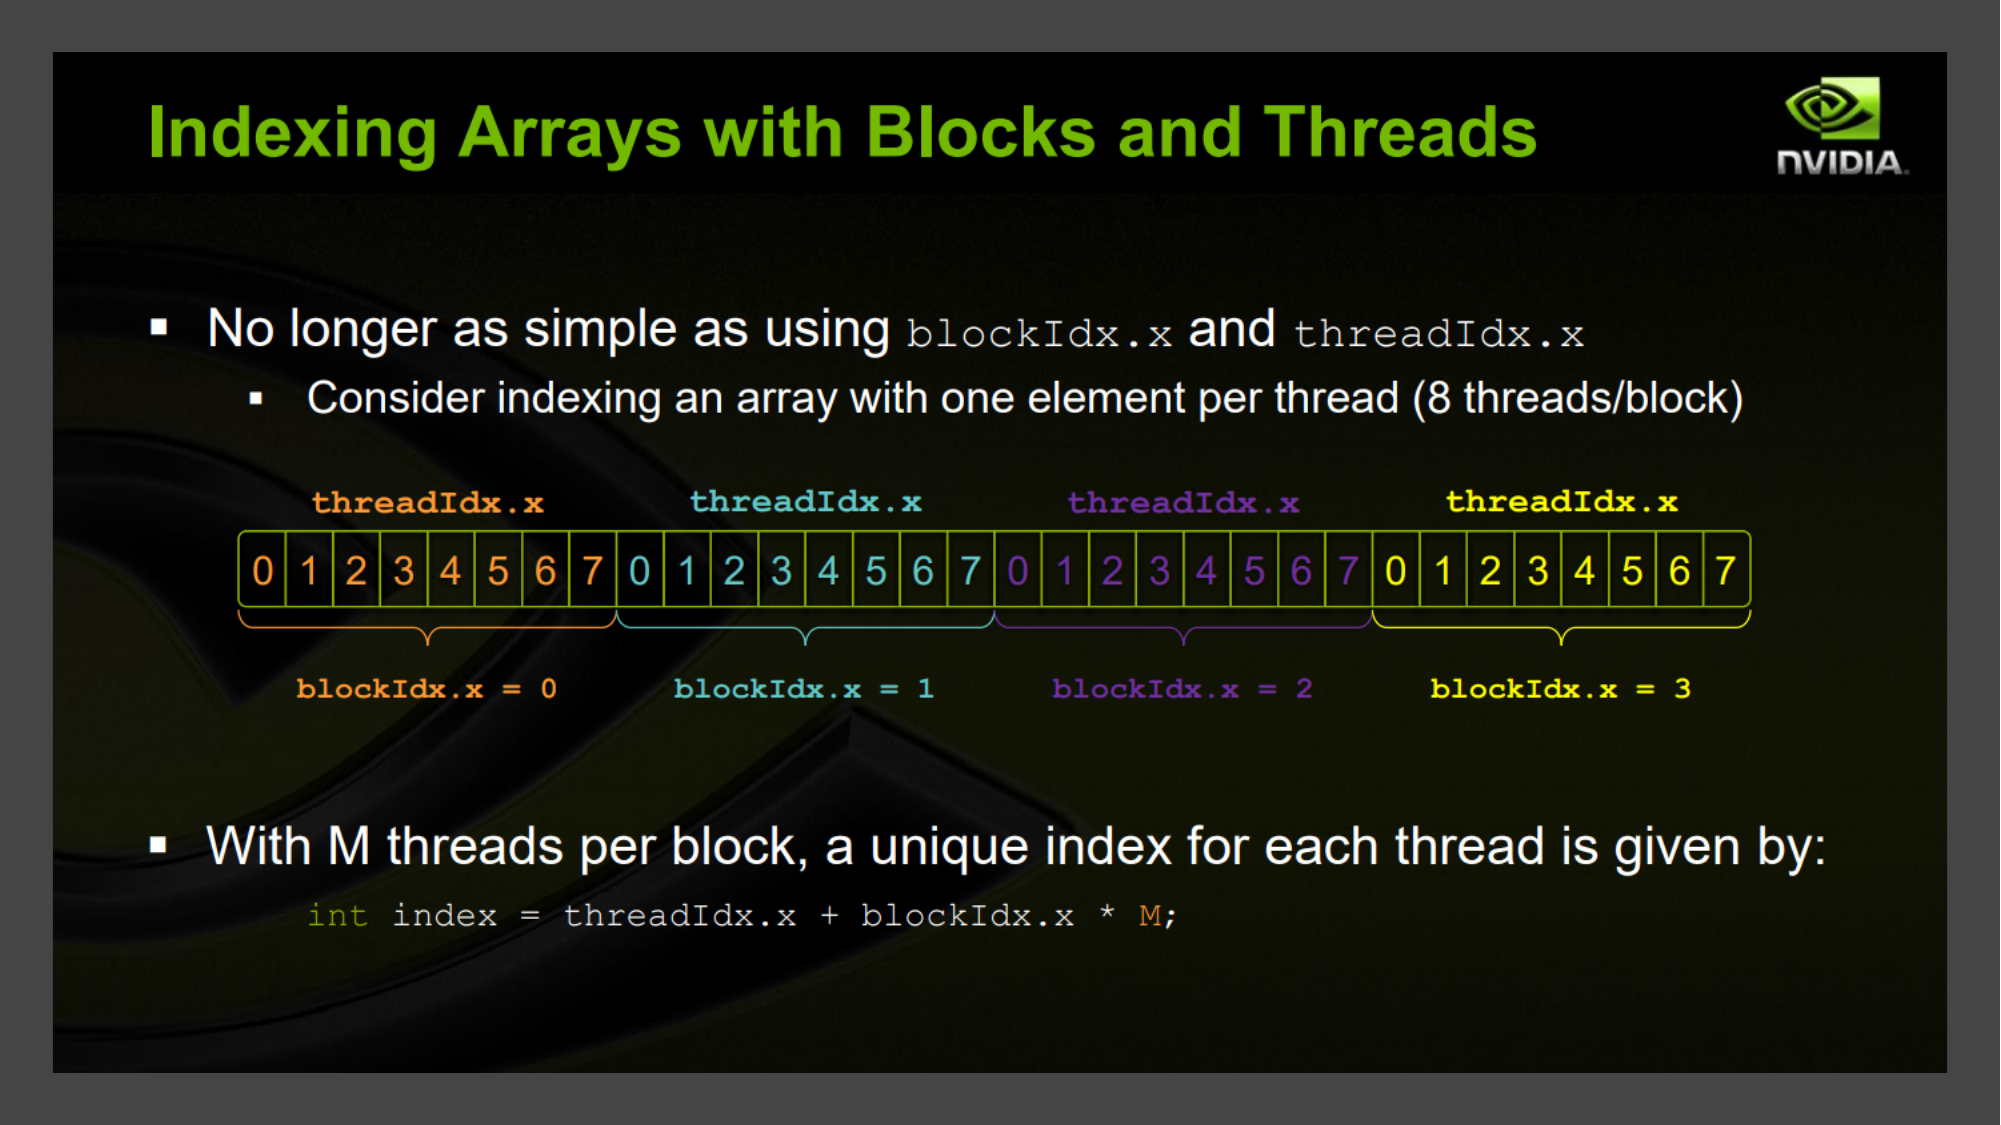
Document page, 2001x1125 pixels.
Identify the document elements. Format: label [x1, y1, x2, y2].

picture [52, 52, 1948, 1073]
